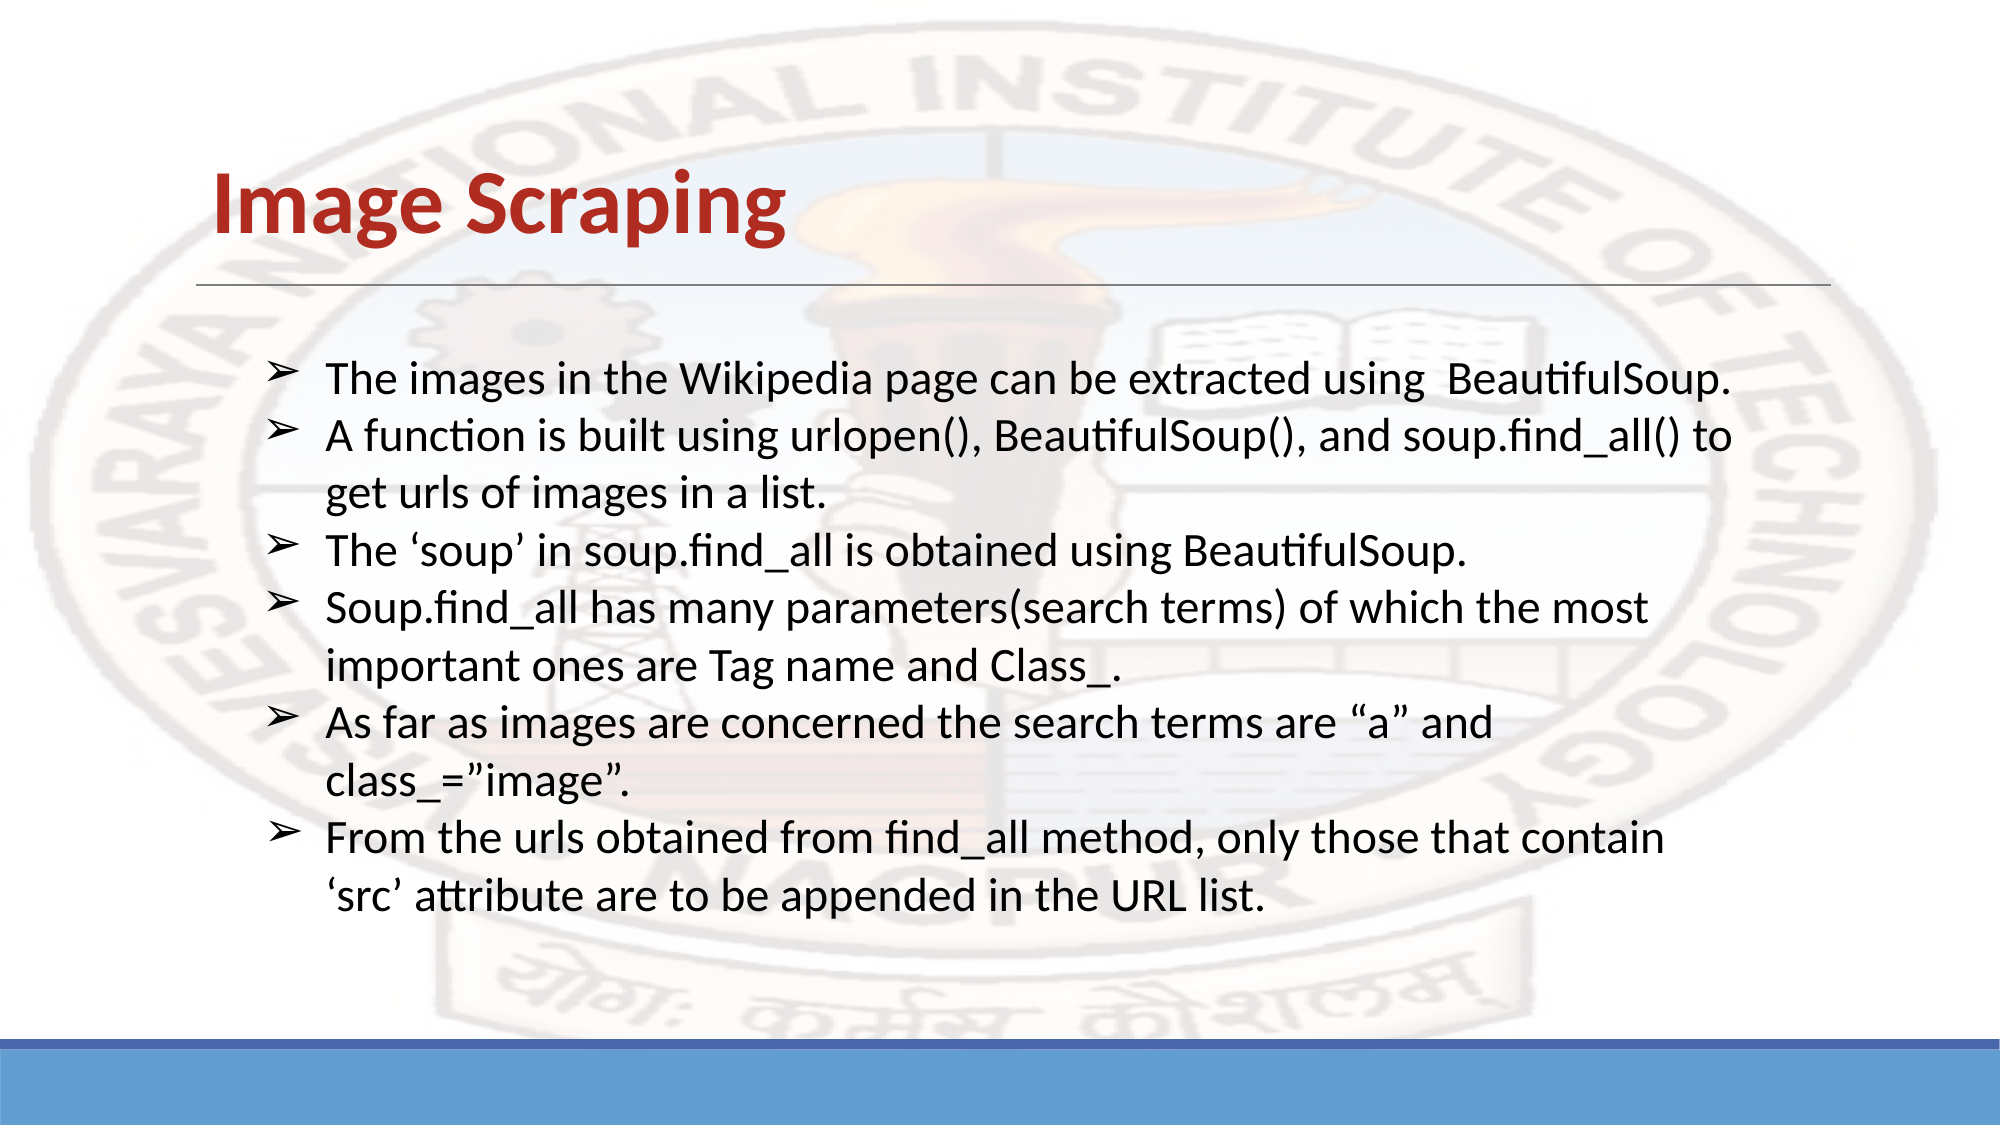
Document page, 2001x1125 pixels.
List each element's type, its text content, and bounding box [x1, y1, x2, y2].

text_box The images in the Wikipedia page can be extracted using BeautifulSoup. A function is built using urlopen(), BeautifulSoup(), and soup.find_all() to get urls of images in a list. The ‘soup’ in soup.find_all is obtained using BeautifulSoup. Soup.find_all has many parameters(search terms) of which the most important ones are Tag name and Class_. As far as images are concerned the search terms are “a” and class_=”image”. From the urls obtained from find_all method, only those that contain ‘src’ attribute are to be appended in the URL list. [235, 331, 1766, 936]
text_box Image Scraping [196, 127, 1828, 268]
